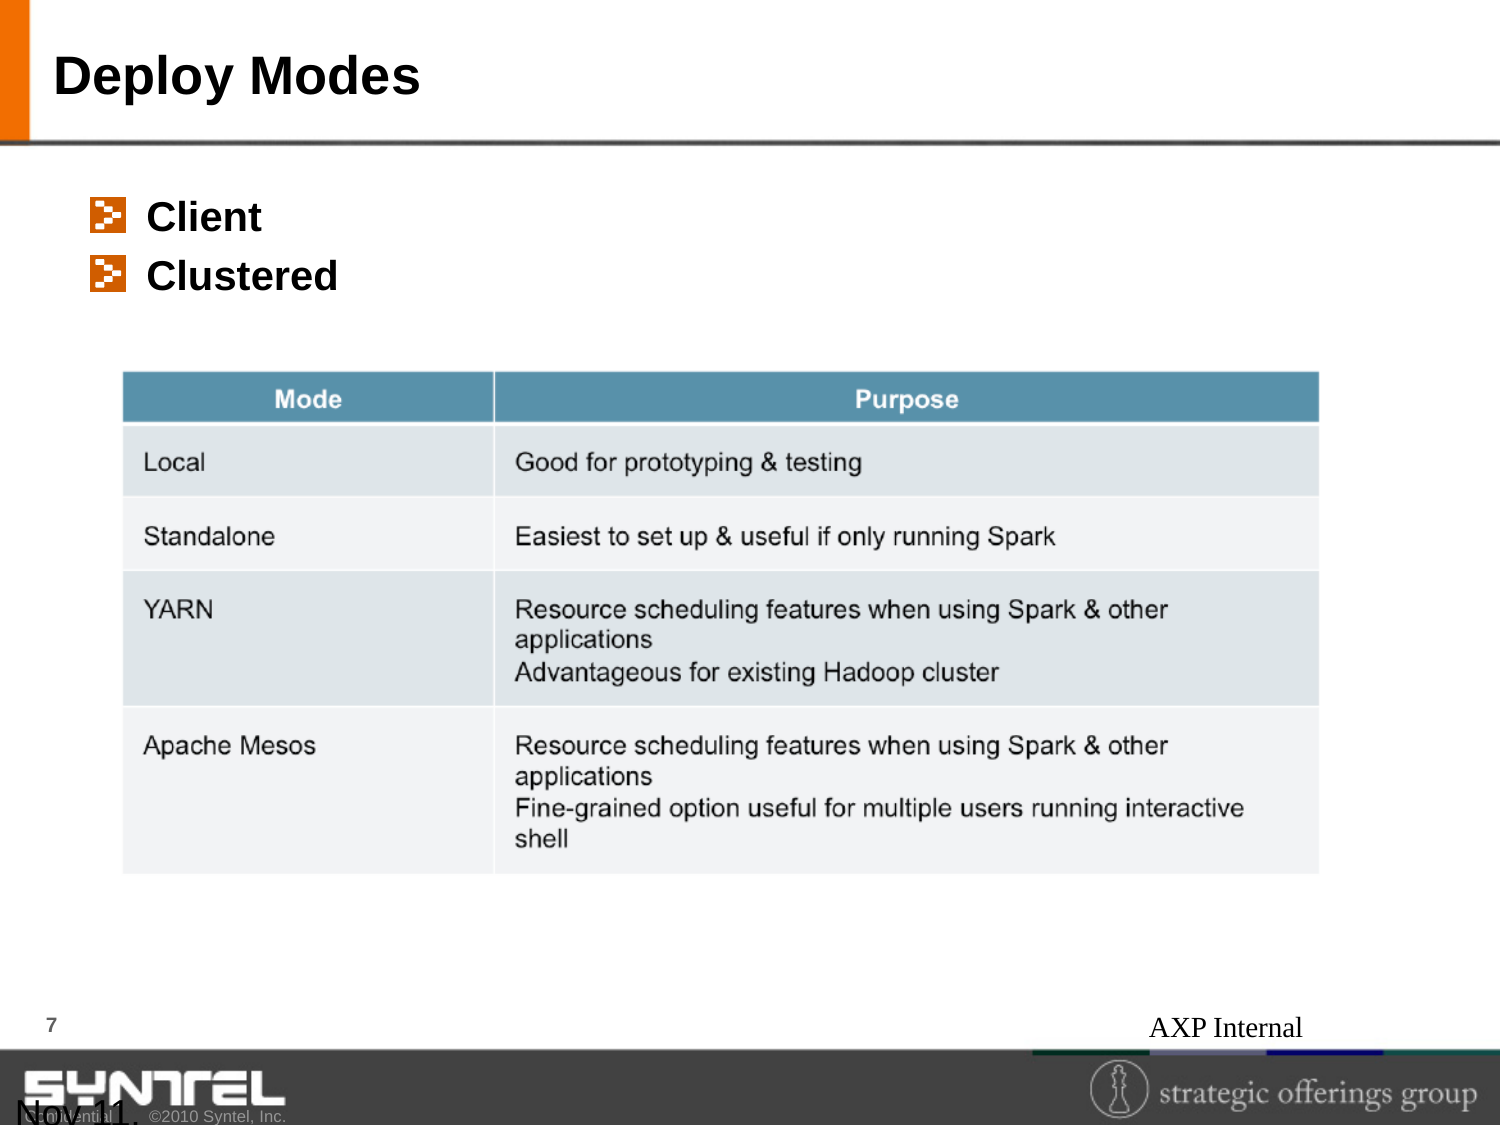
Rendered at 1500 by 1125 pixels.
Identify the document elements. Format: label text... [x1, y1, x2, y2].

title Deploy Modes [38, 4, 1478, 141]
list Client Clustered [74, 182, 638, 526]
footer AXP Internal [951, 1006, 1500, 1045]
slide_number 14-Jul-17 [0, 1082, 164, 1125]
picture [0, 0, 1500, 1125]
slide_number 7 [37, 1003, 203, 1048]
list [99, 353, 1336, 888]
